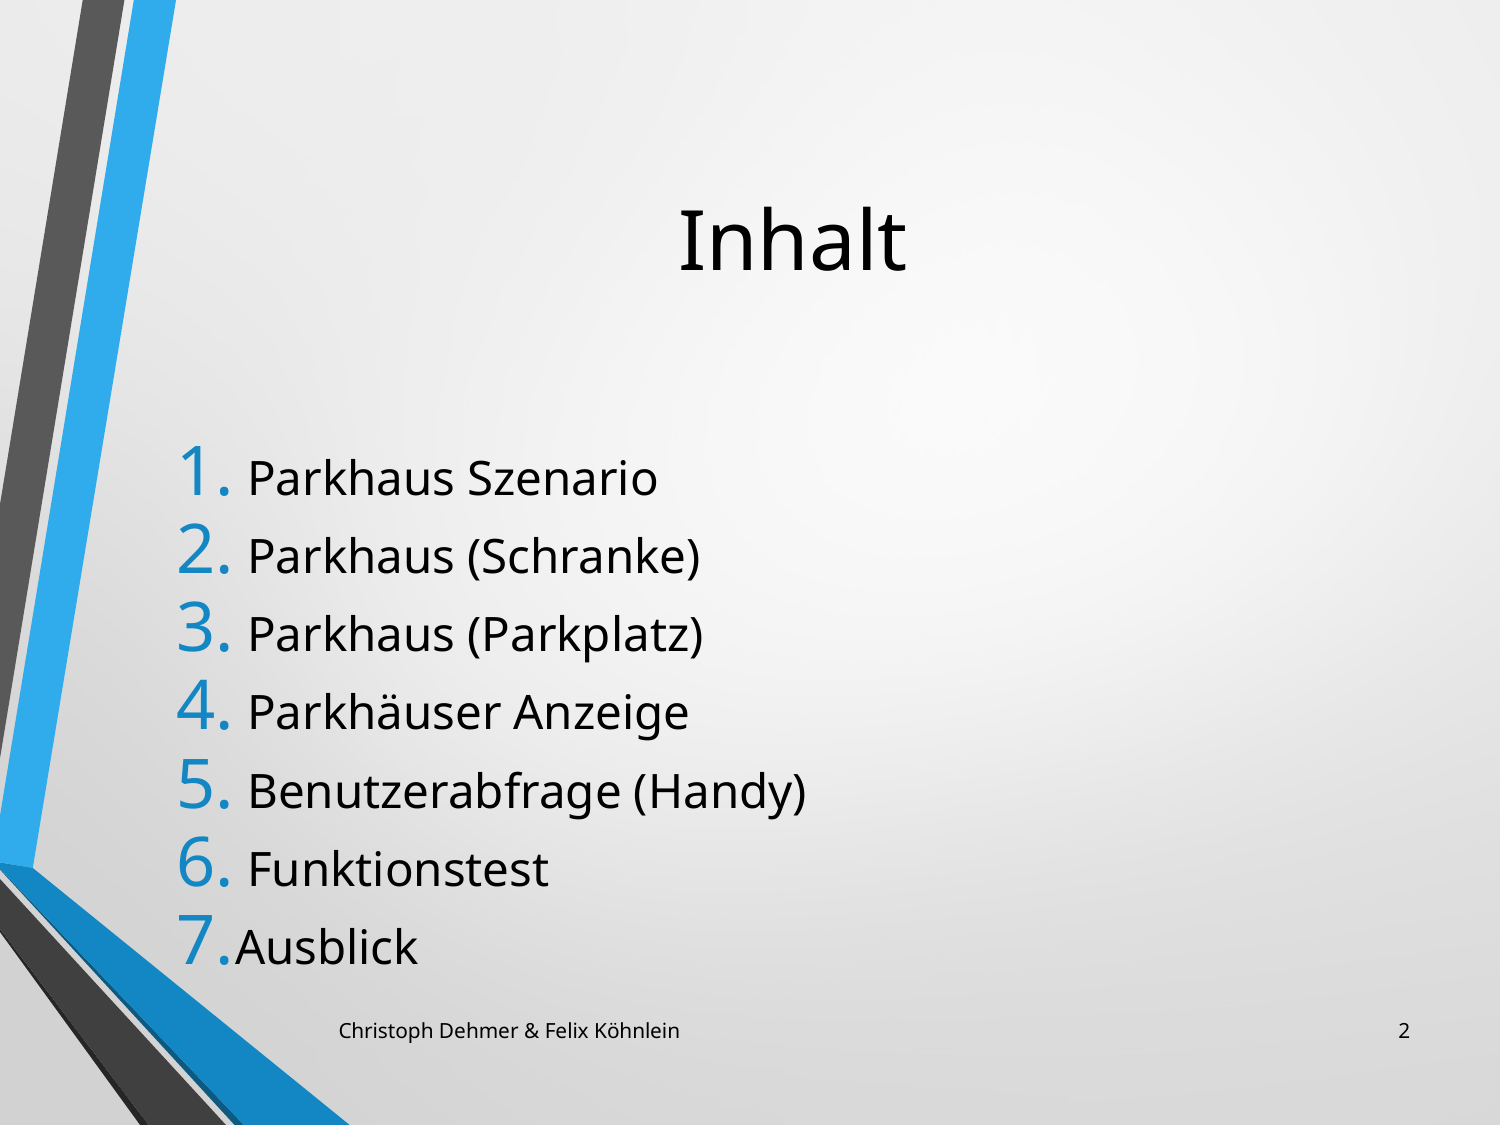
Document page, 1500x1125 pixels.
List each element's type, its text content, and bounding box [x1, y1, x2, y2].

list Parkhaus Szenario Parkhaus (Schranke) Parkhaus (Parkplatz) Parkhäuser Anzeige Benutzerabfrage (Handy) Funktionstest Ausblick [161, 437, 1425, 985]
slide_number 2 [1354, 1001, 1425, 1062]
title Inhalt [161, 75, 1425, 400]
footer Christoph Dehmer & Felix Köhnlein [323, 1001, 1196, 1062]
